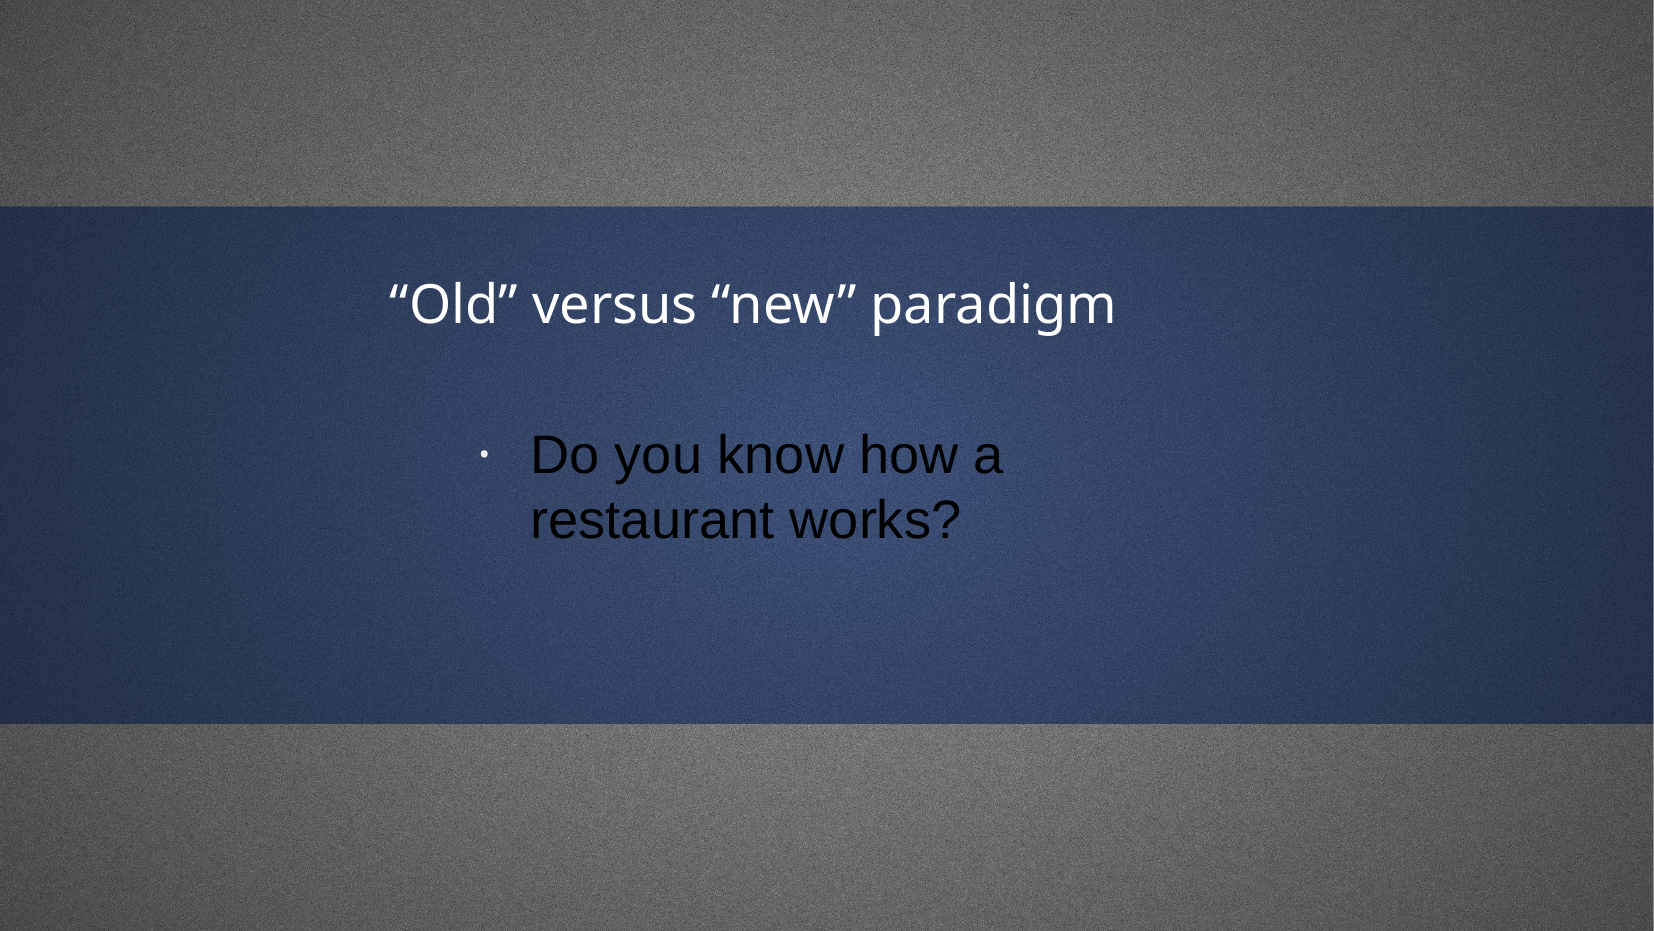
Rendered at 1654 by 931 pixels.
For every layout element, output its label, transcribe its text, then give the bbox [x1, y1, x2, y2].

text_box “Old” versus “new” paradigm [375, 262, 1209, 341]
picture [0, 0, 1654, 931]
text_box Do you know how a restaurant works? [444, 412, 1163, 714]
